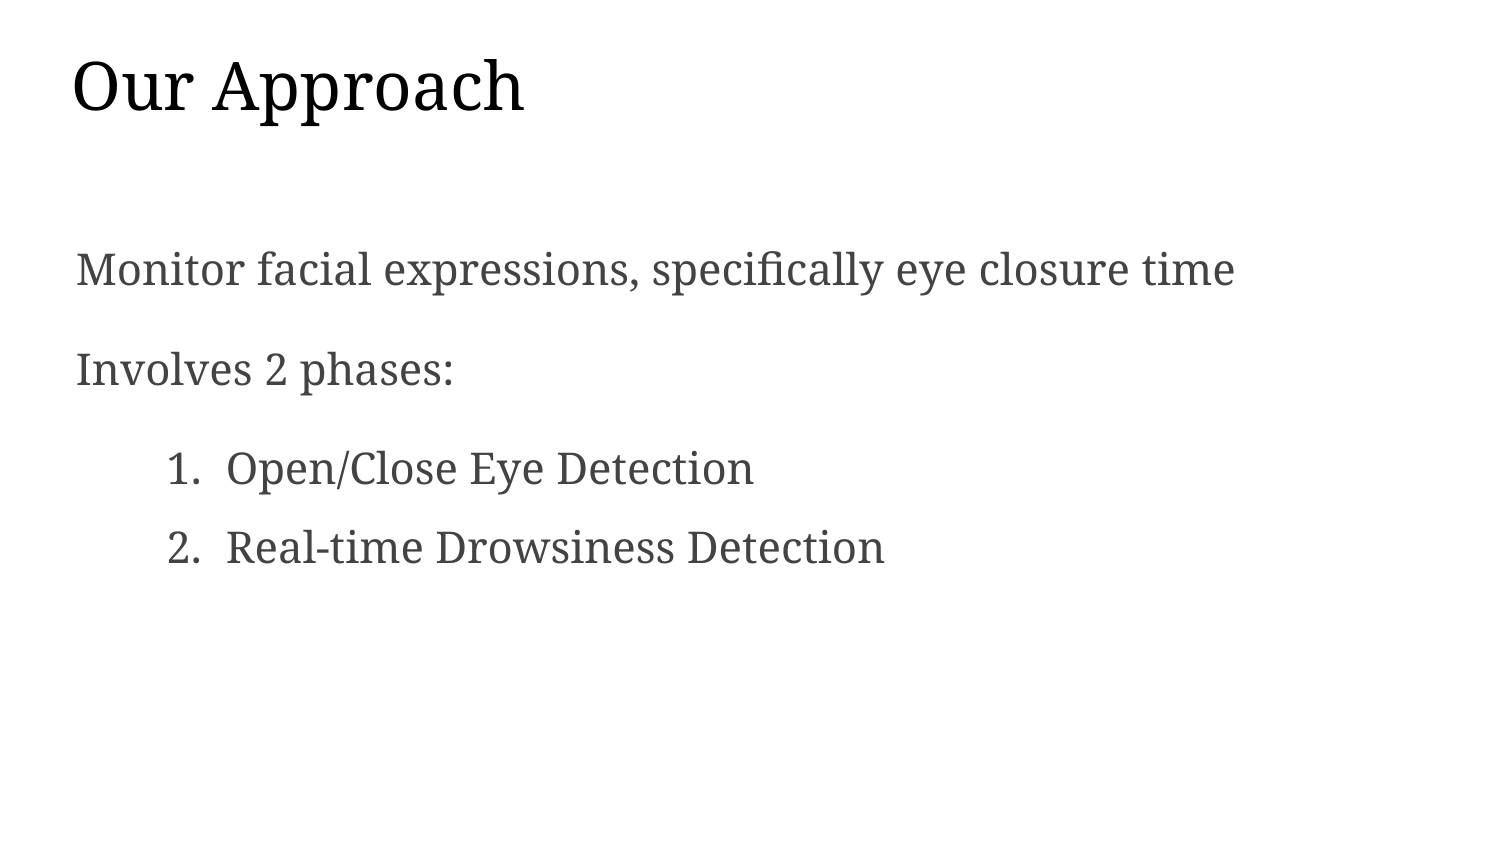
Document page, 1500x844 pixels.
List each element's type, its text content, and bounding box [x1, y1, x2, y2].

list Monitor facial expressions, specifically eye closure time Involves 2 phases: Open/Close Eye Detection Real-time Drowsiness Detection [60, 200, 1440, 793]
title Our Approach [56, 28, 1407, 123]
